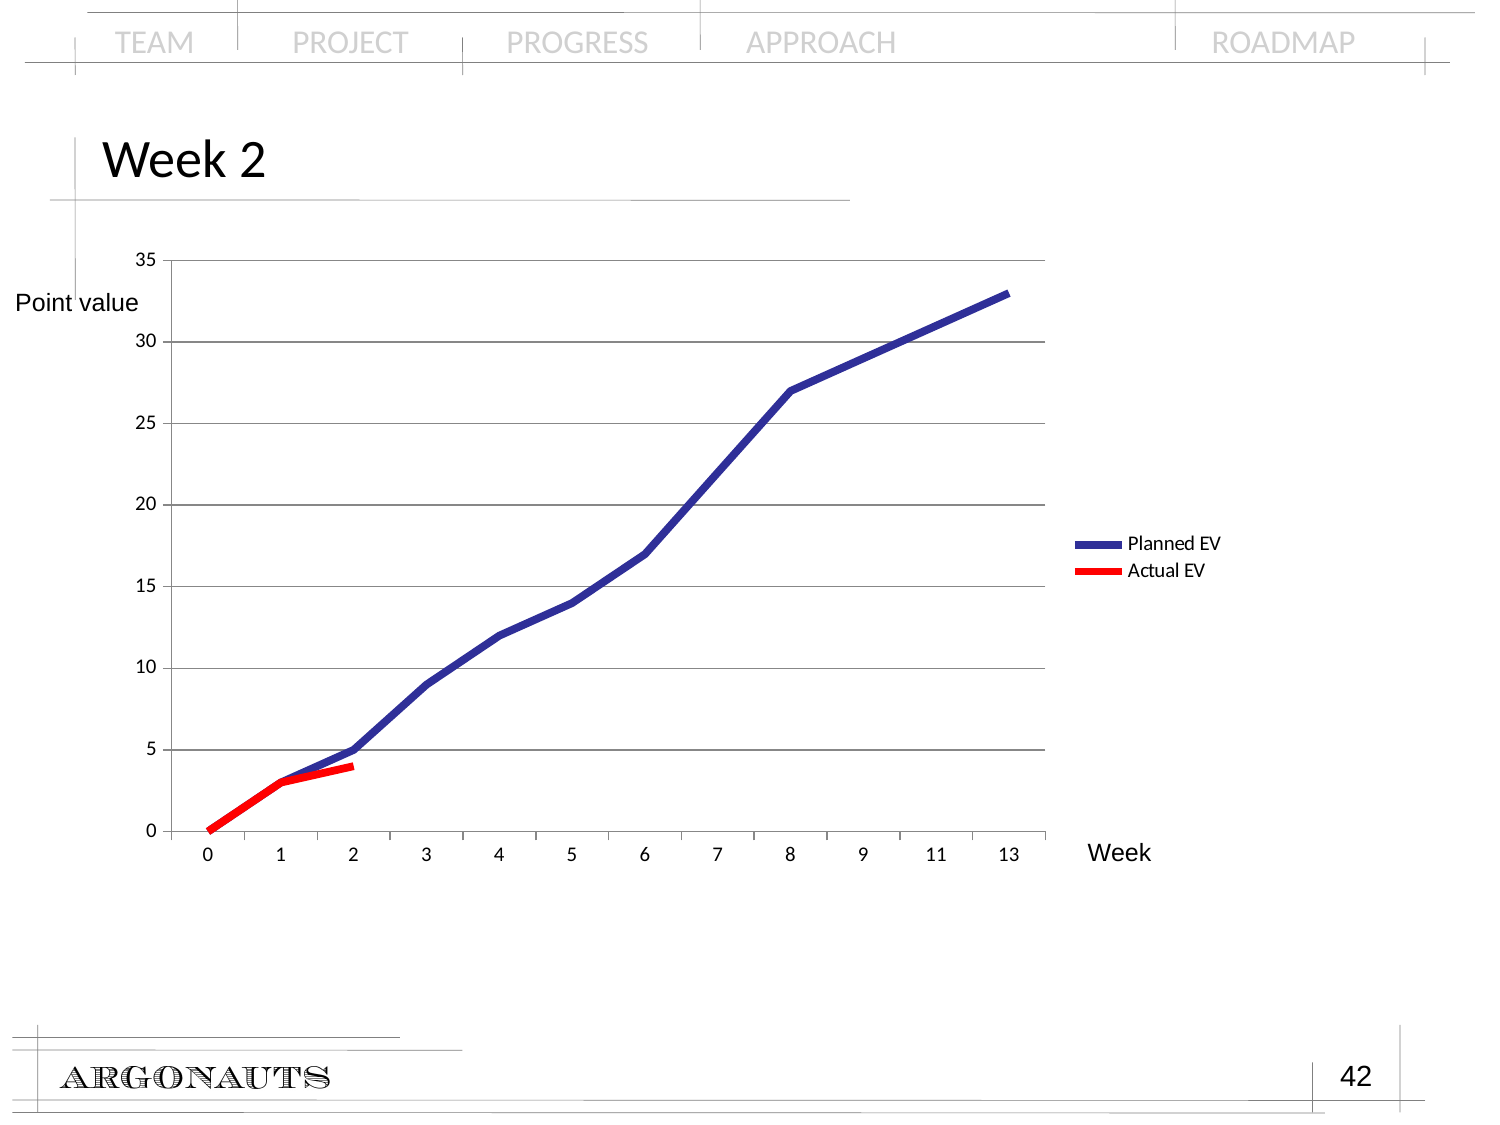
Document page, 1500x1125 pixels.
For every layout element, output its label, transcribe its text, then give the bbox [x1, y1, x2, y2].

picture [50, 1055, 350, 1099]
chart [112, 237, 1240, 880]
slide_number 42 [1074, 1050, 1388, 1125]
text_box Point value [0, 279, 107, 325]
title Week 2 [87, 112, 1413, 200]
